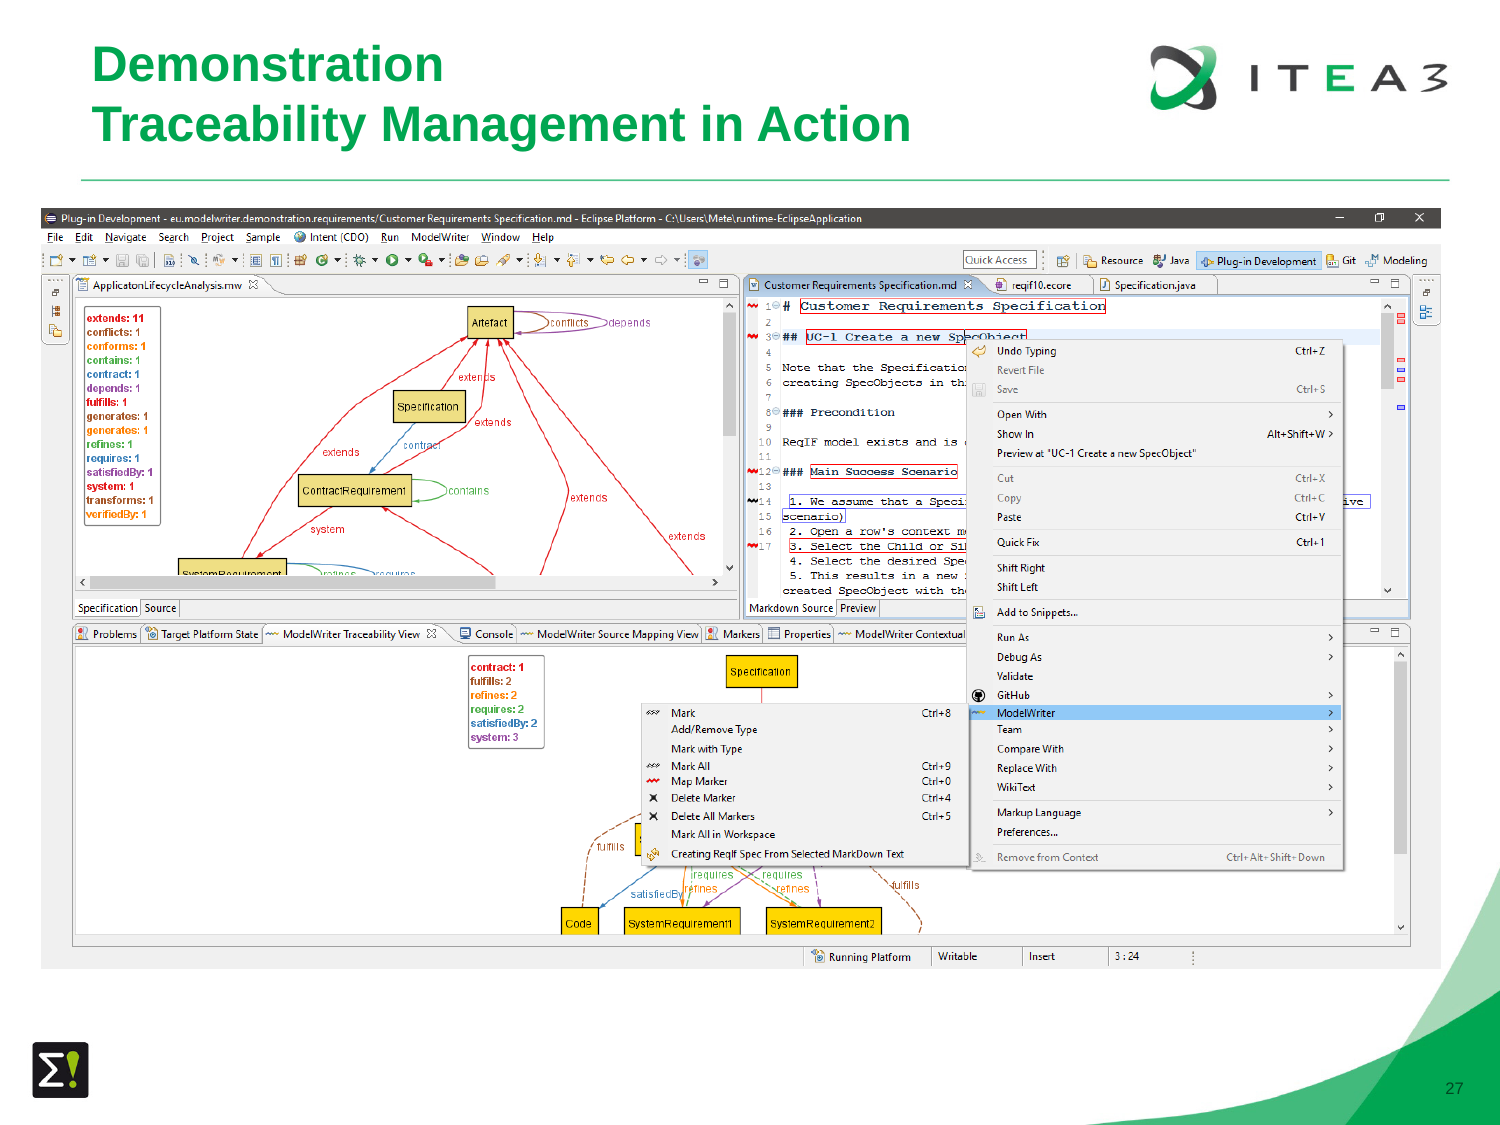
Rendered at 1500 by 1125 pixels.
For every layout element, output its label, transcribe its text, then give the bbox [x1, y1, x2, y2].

title Demonstration Traceability Management in Action [76, 23, 1140, 160]
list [41, 207, 1441, 970]
picture [0, 0, 1500, 1125]
